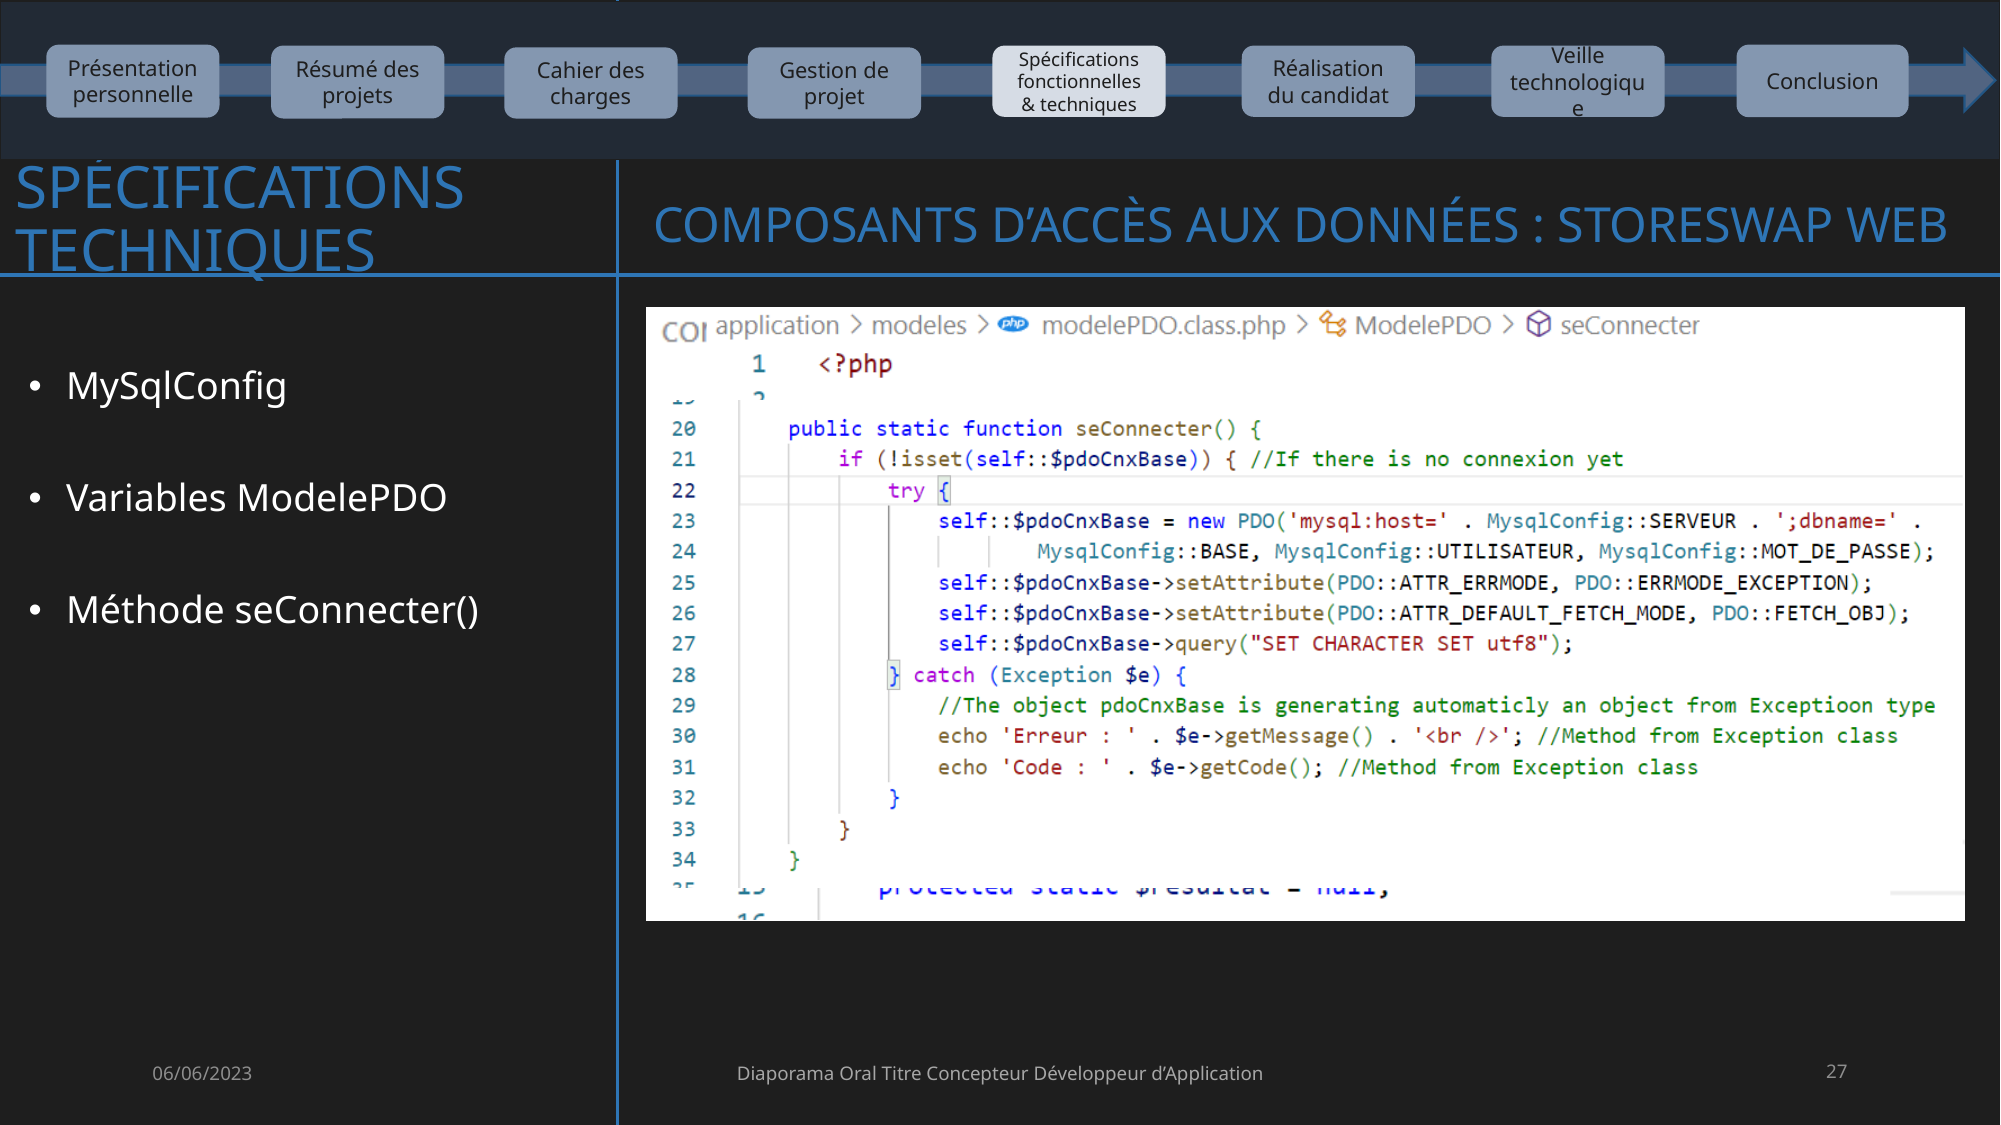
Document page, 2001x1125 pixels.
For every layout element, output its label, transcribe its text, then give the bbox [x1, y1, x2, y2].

footer Diaporama Oral Titre Concepteur Développeur d’Application [662, 1042, 1338, 1103]
slide_number 27 [1412, 1042, 1863, 1103]
text_box Méthode seConnecter() [28, 584, 556, 644]
title Spécifications techniques [15, 160, 647, 292]
text_box Variables ModelePDO [28, 471, 556, 532]
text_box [0, 1, 2000, 160]
picture [646, 307, 1965, 921]
text_box Composants d’accès aux données : Storeswap web [653, 179, 1985, 261]
text_box MySqlConfig [28, 359, 556, 420]
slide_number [137, 1042, 588, 1103]
